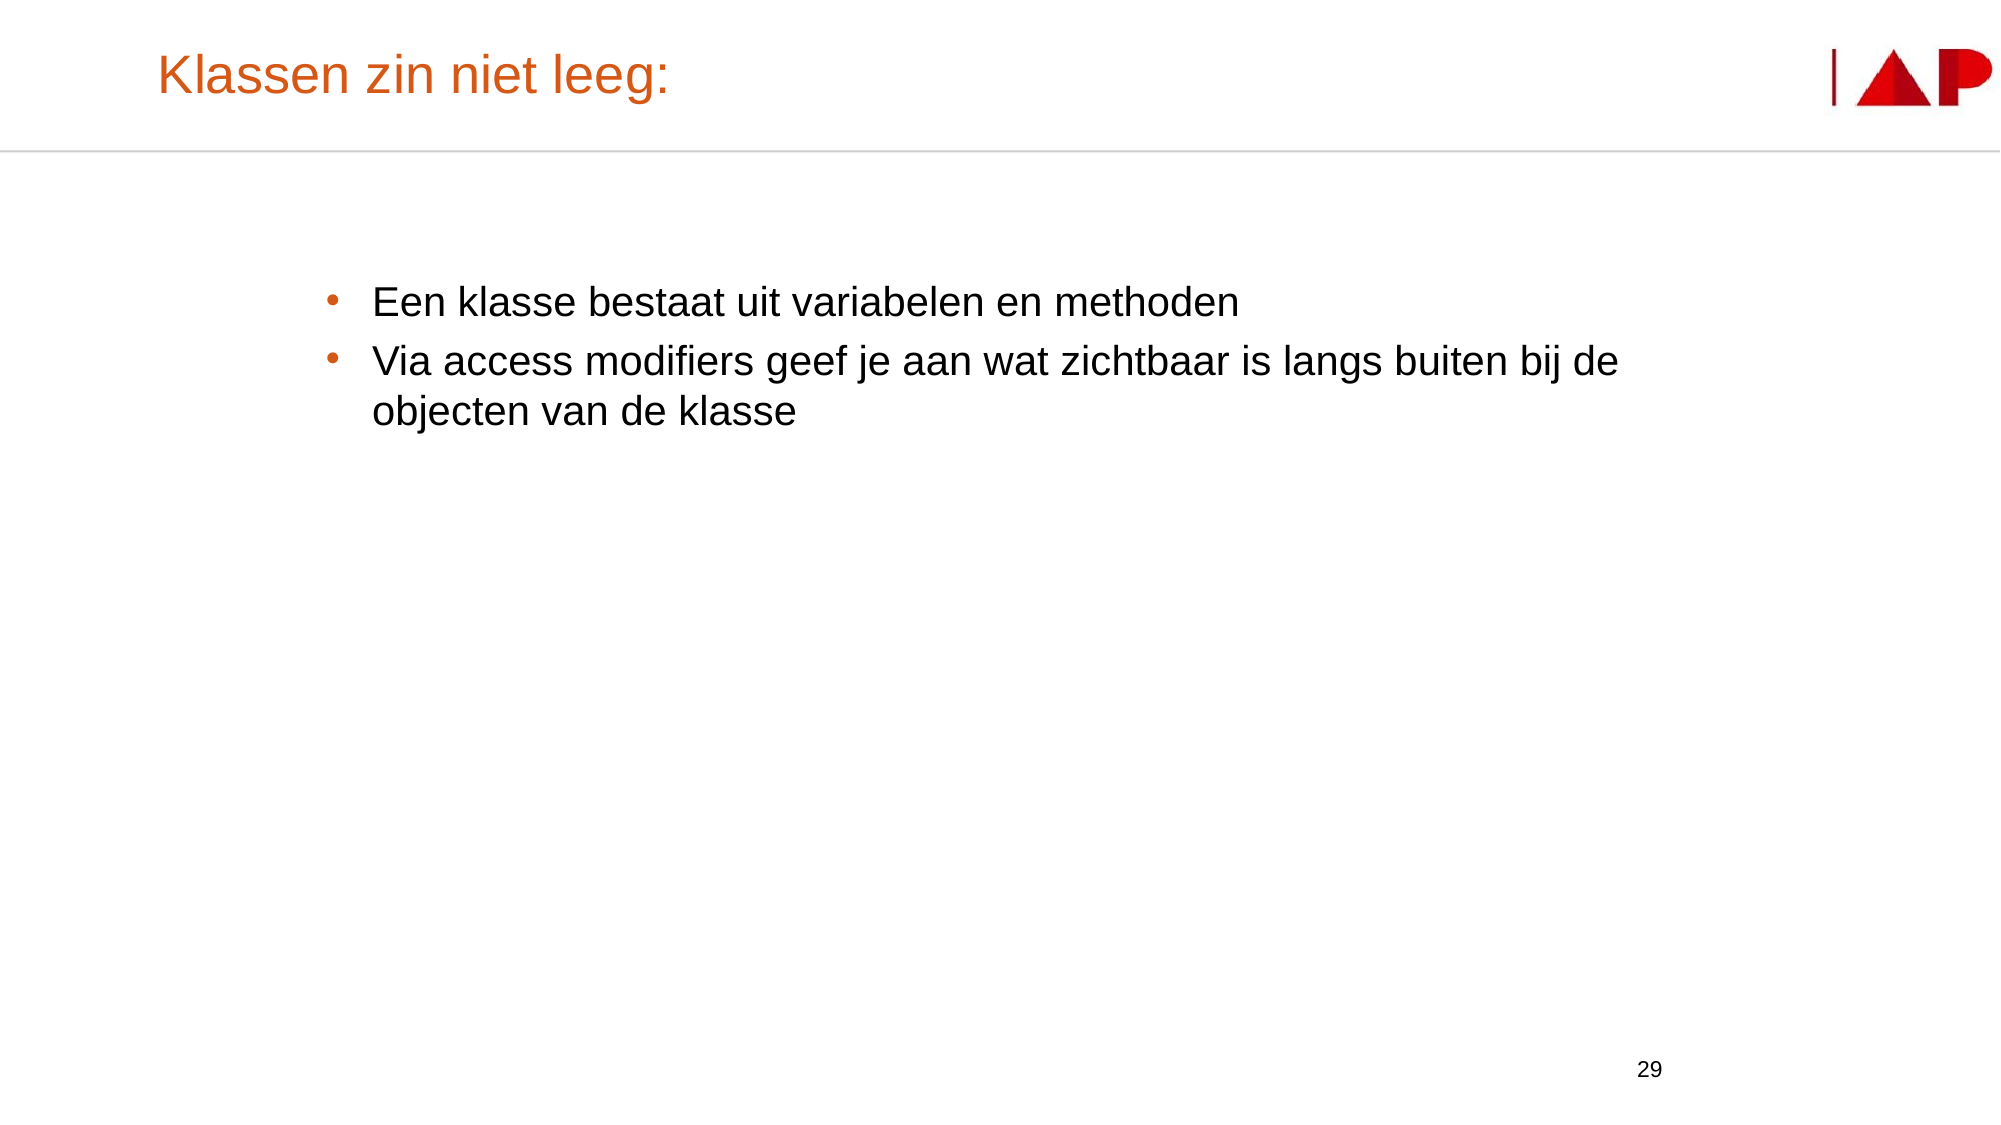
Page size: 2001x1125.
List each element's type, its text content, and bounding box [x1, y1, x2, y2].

slide_number 29 [1324, 1037, 1663, 1101]
title Klassen zin niet leeg: [157, 0, 1843, 152]
list Een klasse bestaat uit variabelen en methoden Via access modifiers geef je aan wat zichtbaar is langs buiten bij de objecten van de klasse [324, 274, 1688, 1026]
picture [1843, 10, 2000, 142]
